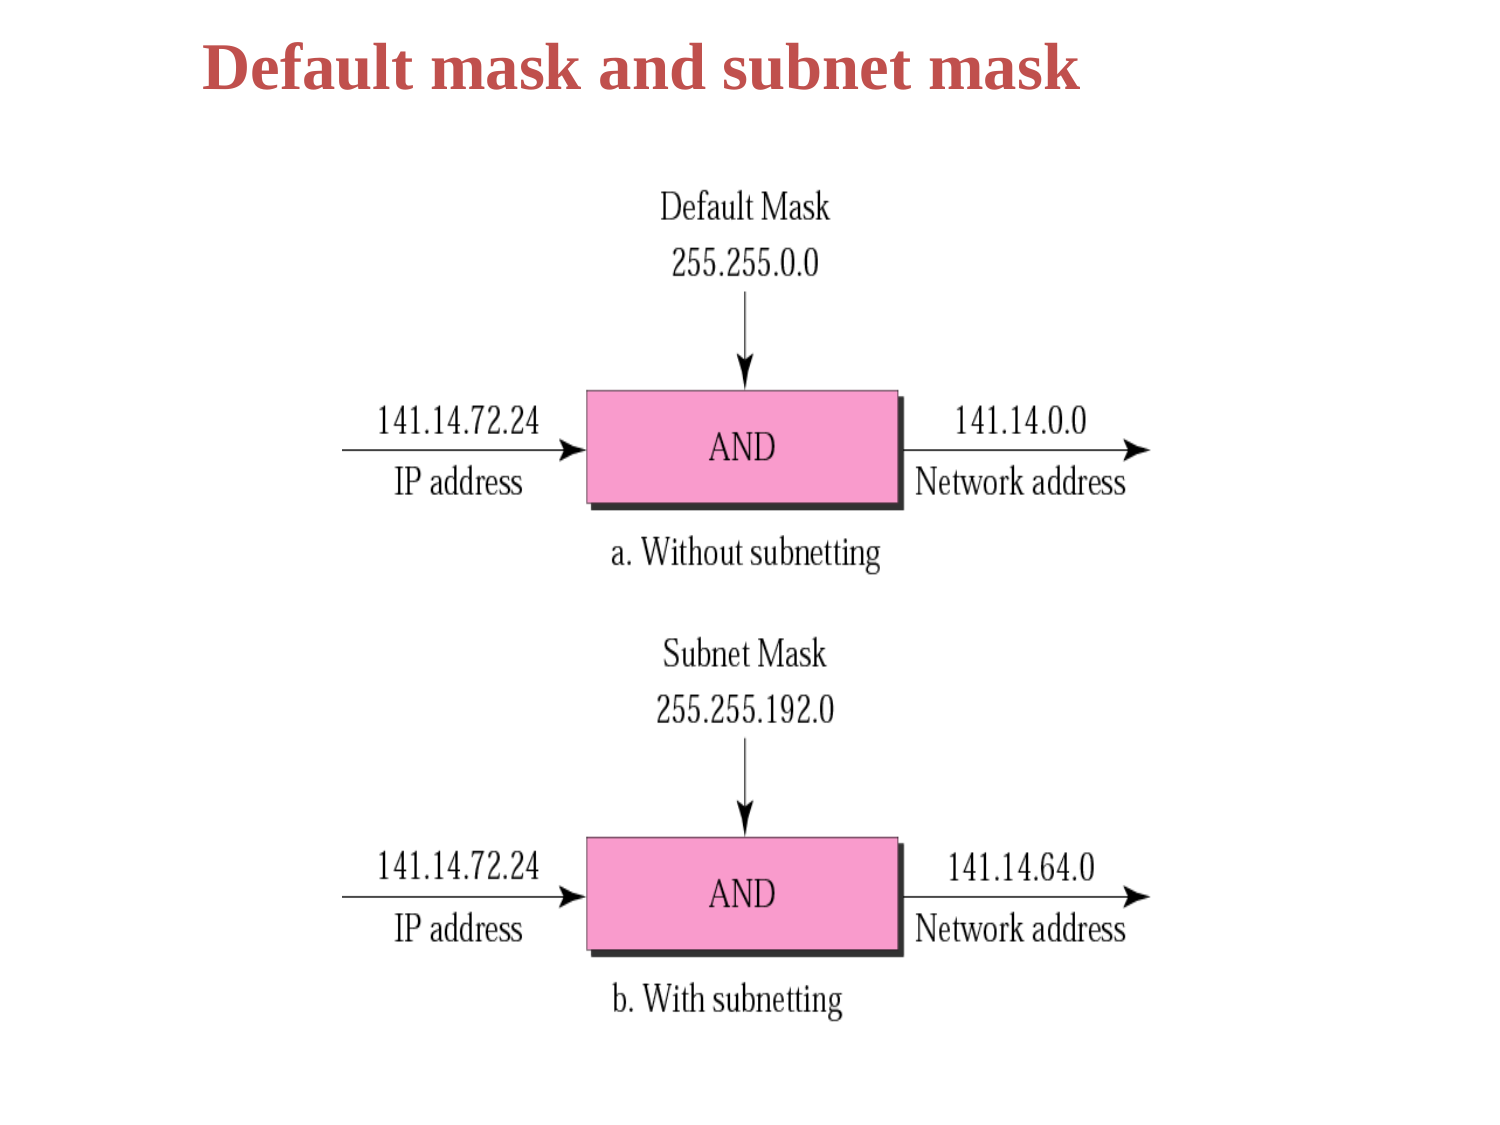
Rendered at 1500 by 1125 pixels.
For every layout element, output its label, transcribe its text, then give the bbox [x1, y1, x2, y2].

picture [342, 184, 1151, 1024]
text_box Default mask and subnet mask [187, 15, 1450, 111]
